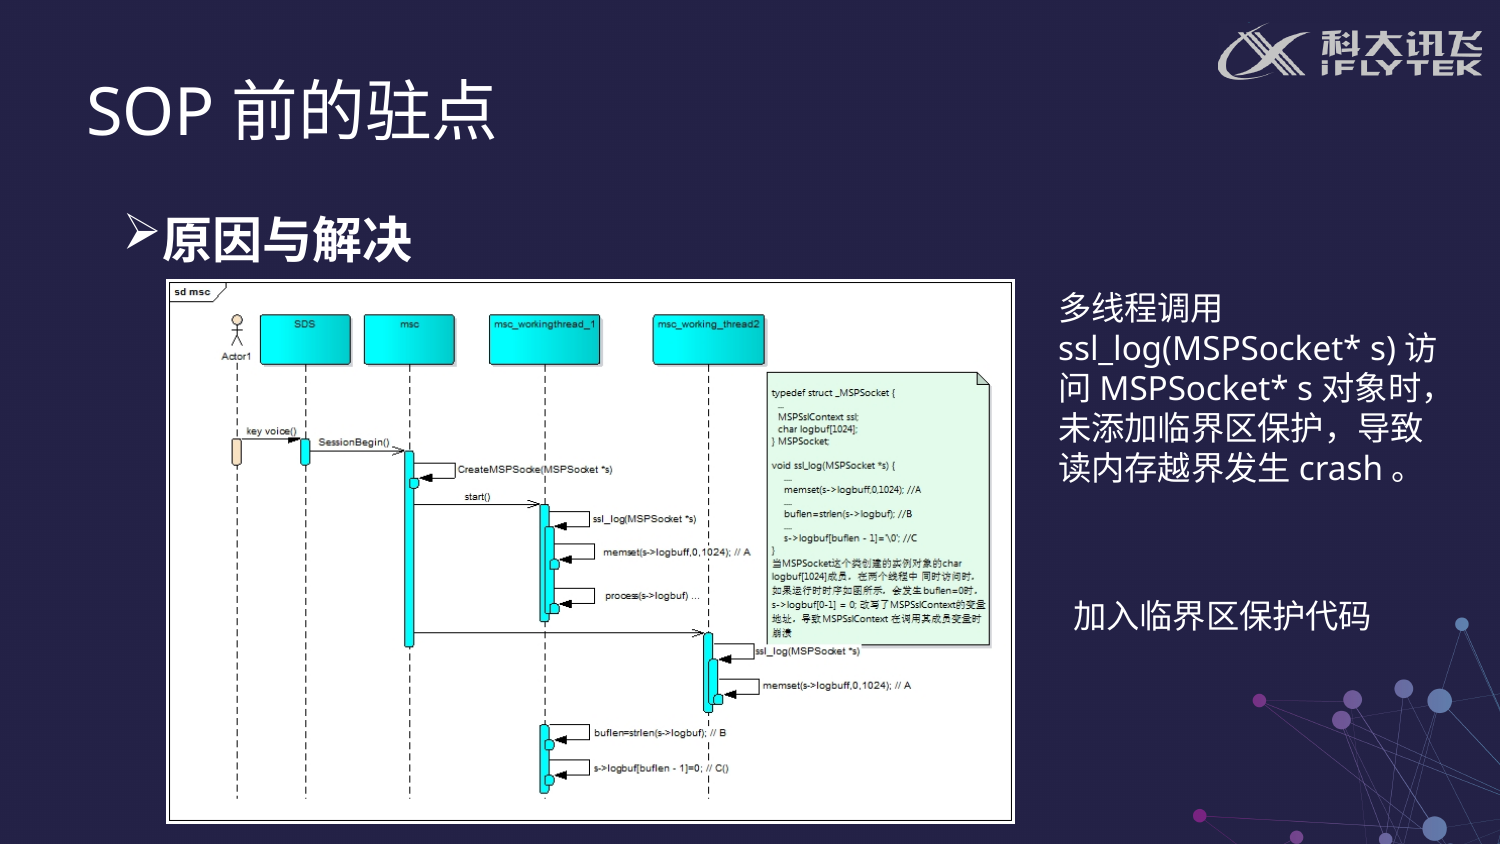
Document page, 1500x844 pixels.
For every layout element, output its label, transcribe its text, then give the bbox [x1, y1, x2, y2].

text_box 加入临界区保护代码 [1058, 587, 1486, 643]
picture [0, 0, 1500, 844]
text_box 原因与解决 [107, 170, 1407, 276]
text_box 多线程调用ssl_log(MSPSocket* s)访问MSPSocket* s对象时，未添加临界区保护，导致读内存越界发生crash。 [1043, 279, 1471, 495]
text_box SOP前的驻点 [71, 61, 514, 157]
